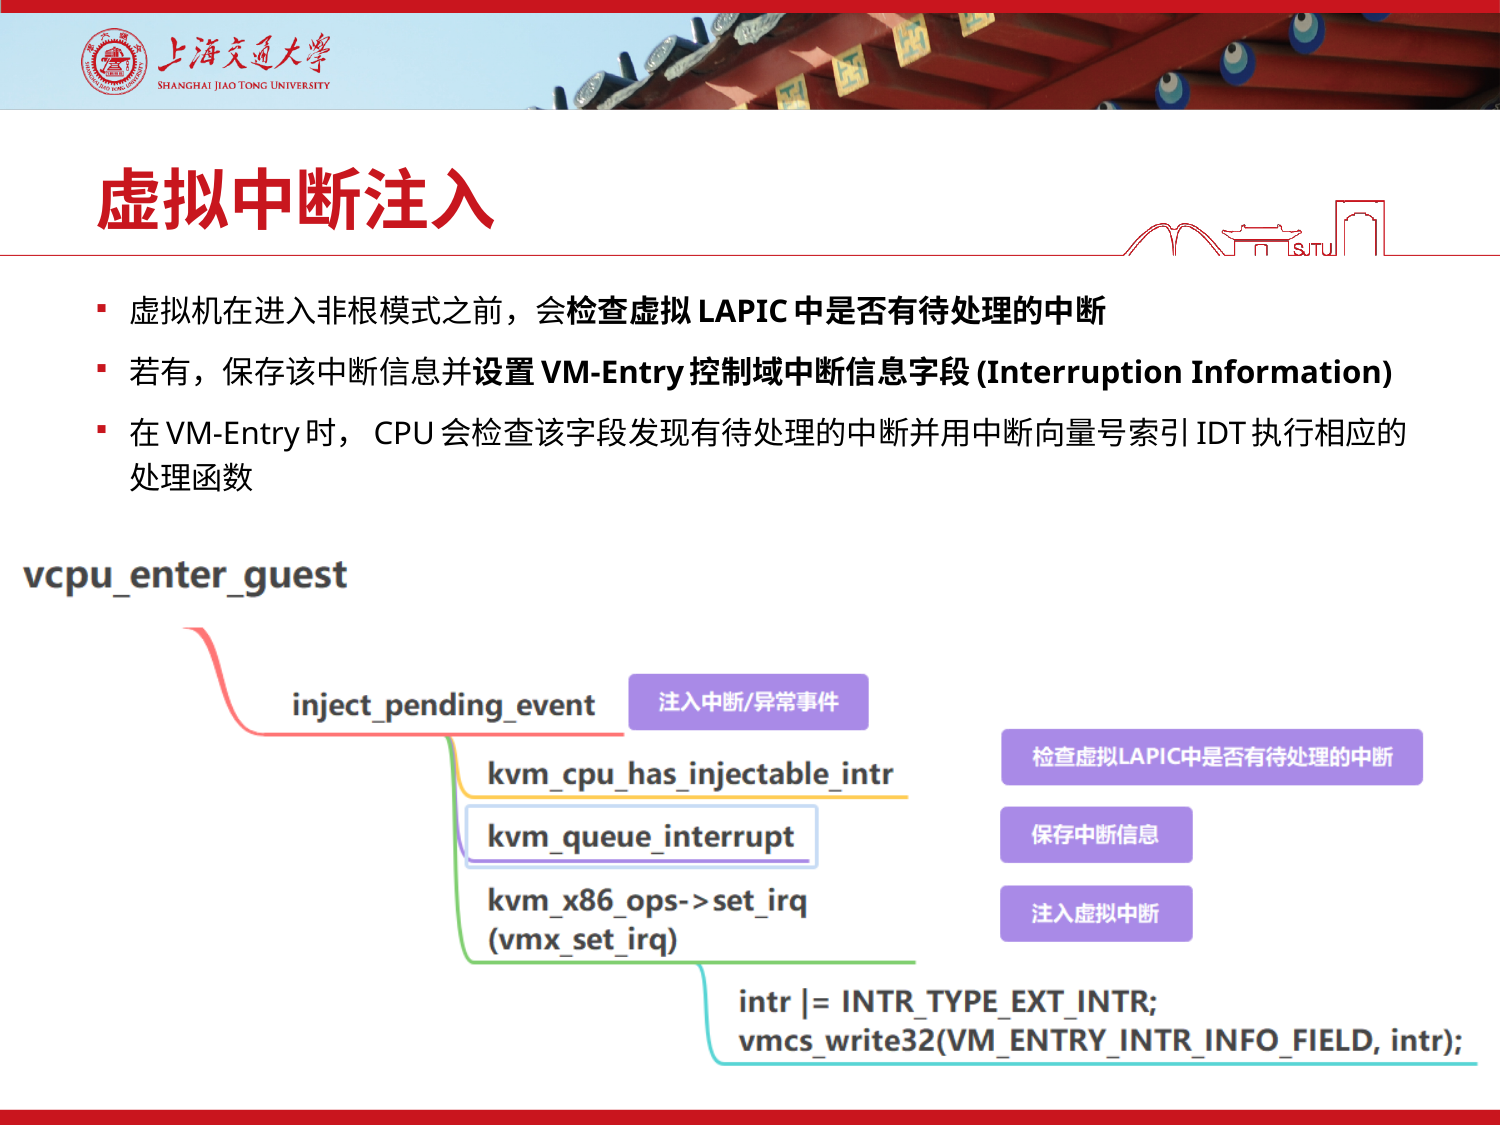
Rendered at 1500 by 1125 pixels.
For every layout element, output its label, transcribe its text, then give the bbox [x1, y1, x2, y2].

list 虚拟机在进入非根模式之前，会检查虚拟LAPIC中是否有待处理的中断 若有，保存该中断信息并设置VM-Entry控制域中断信息字段(Interruption Information) 在VM-Entry时，CPU会检查该字段发现有待处理的中断并用中断向量号索引IDT执行相应的处理函数 [81, 276, 1455, 507]
picture [13, 550, 1487, 1086]
picture [0, 0, 1500, 110]
title 虚拟中断注入 [81, 159, 1455, 254]
picture [0, 200, 1500, 256]
